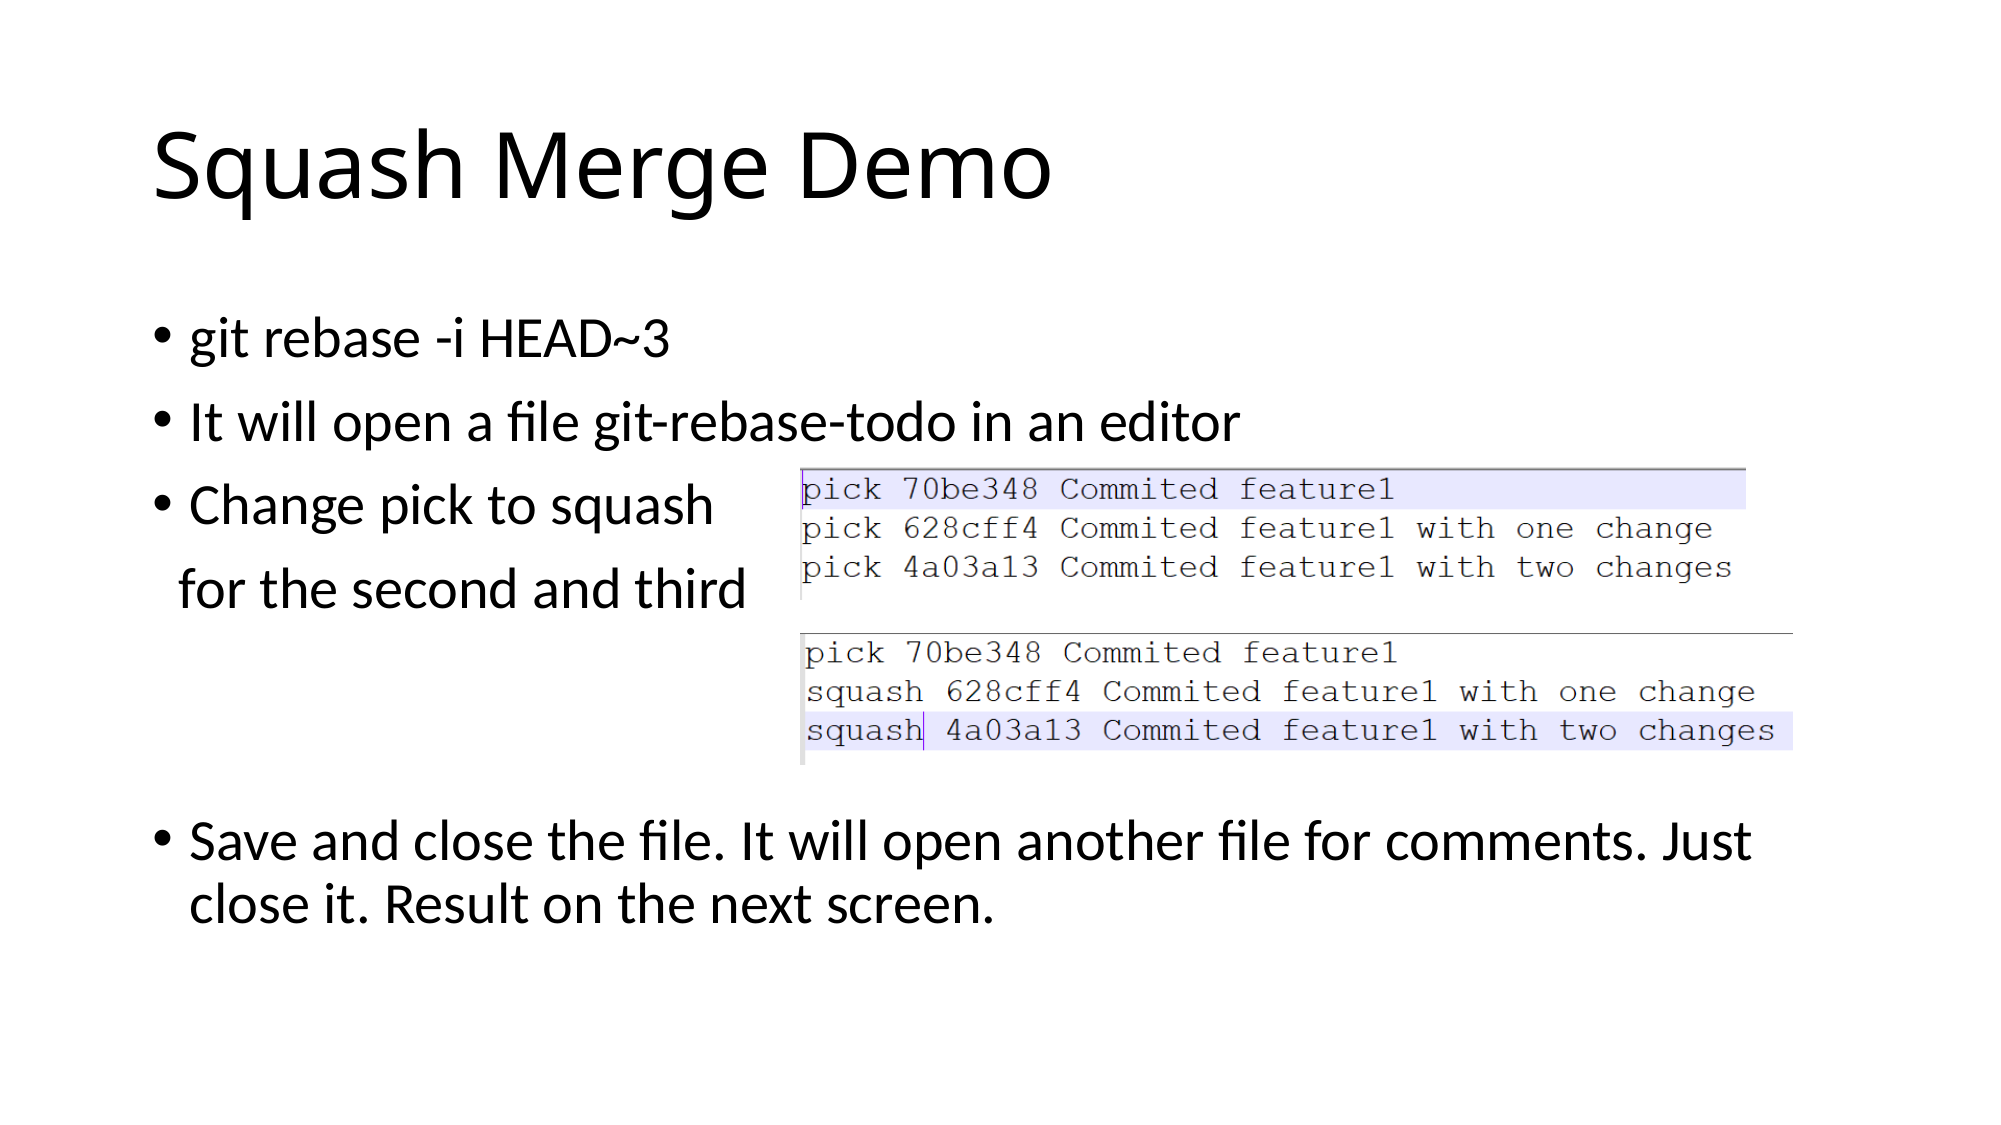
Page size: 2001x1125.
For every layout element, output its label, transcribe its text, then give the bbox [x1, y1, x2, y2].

list git rebase -i HEAD~3 It will open a file git-rebase-todo in an editor Change pick to squash for the second and third Save and close the file. It will open another file for comments. Just close it. Result on the next screen. [137, 299, 1863, 1014]
title Squash Merge Demo [137, 59, 1863, 278]
picture [800, 633, 1793, 765]
picture [800, 464, 1746, 600]
